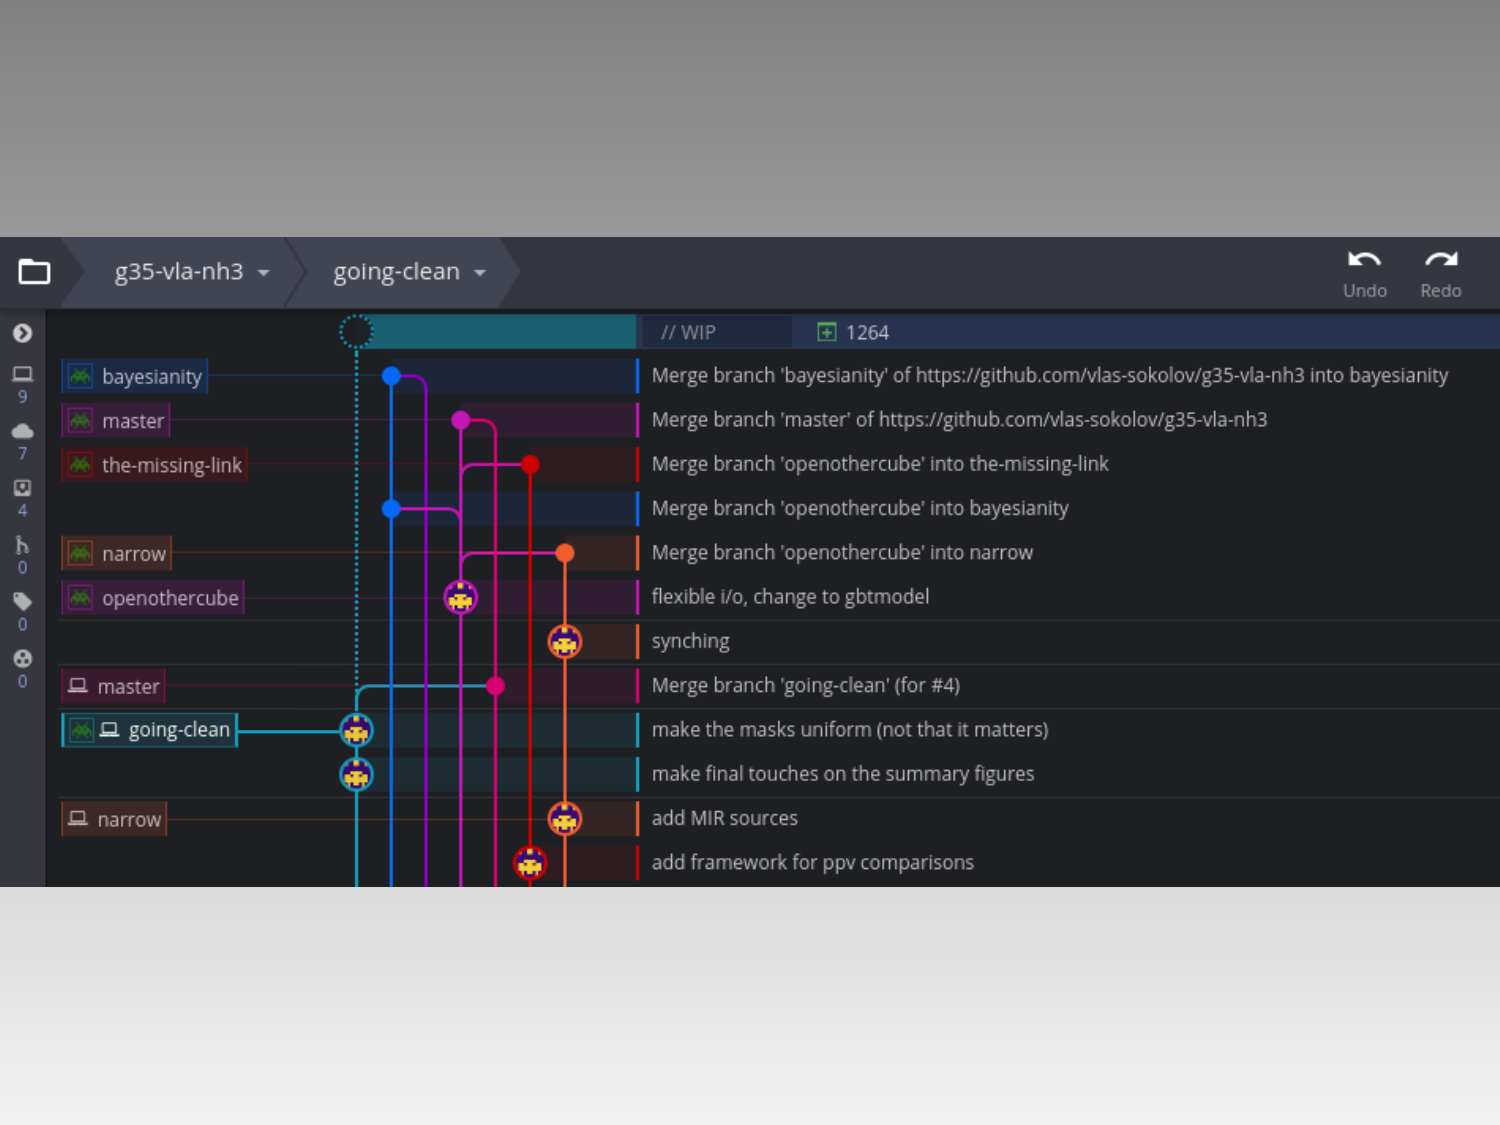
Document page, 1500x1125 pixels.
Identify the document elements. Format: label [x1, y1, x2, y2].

picture [0, 237, 1500, 888]
